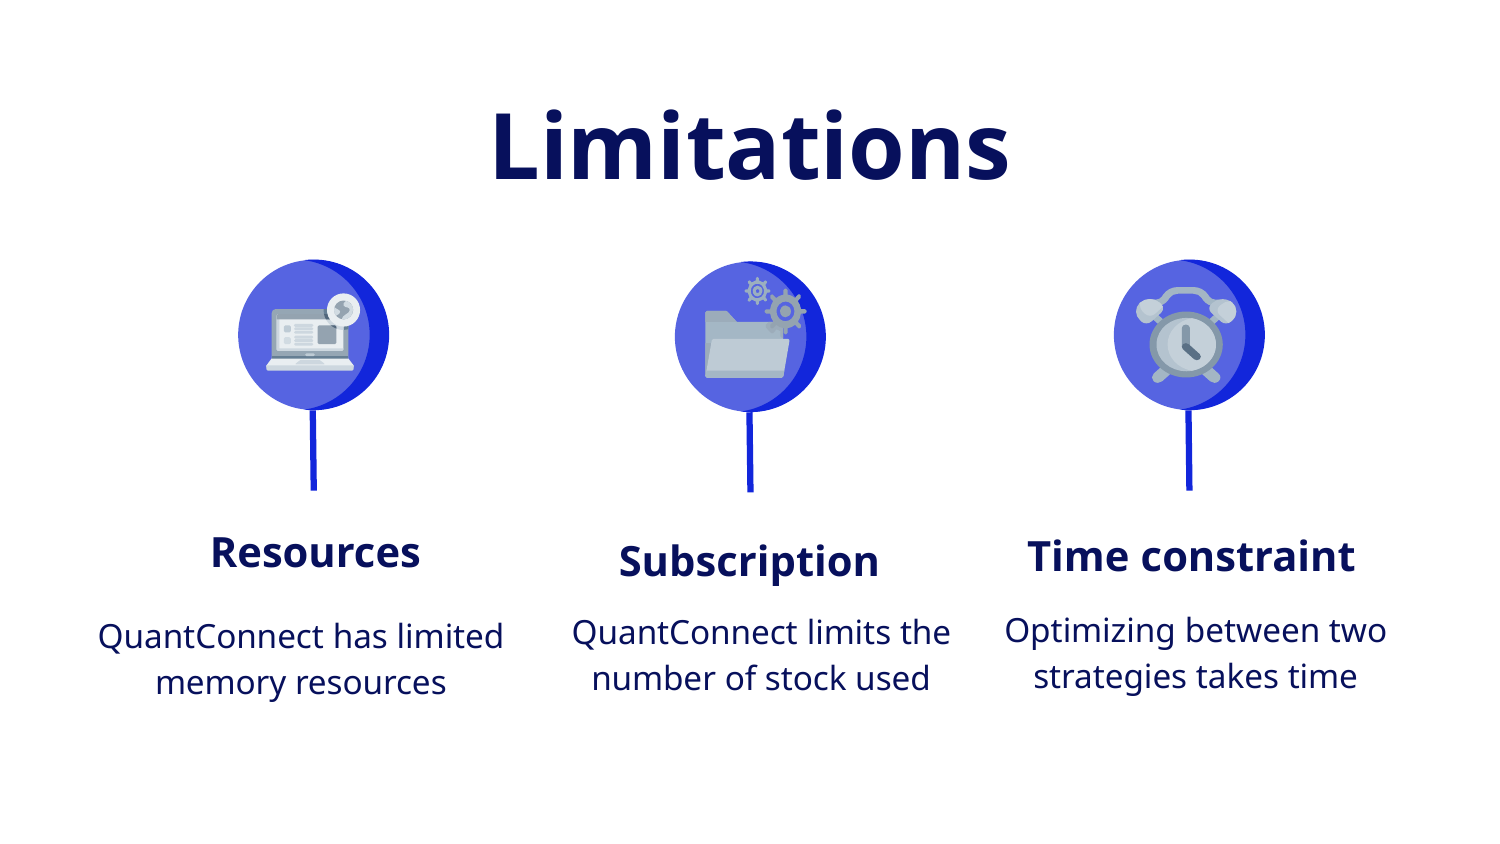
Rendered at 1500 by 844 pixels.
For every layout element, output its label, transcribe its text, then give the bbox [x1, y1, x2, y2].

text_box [705, 276, 807, 378]
title Limitations [75, 72, 1425, 167]
subtitle QuantConnect limits the number of stock used [542, 590, 981, 721]
subtitle QuantConnect has limited memory resources [75, 594, 528, 725]
title Resources [122, 510, 508, 584]
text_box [1134, 286, 1238, 384]
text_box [266, 293, 361, 371]
title Time constraint [998, 515, 1385, 588]
title Subscription [556, 519, 943, 593]
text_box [237, 259, 392, 491]
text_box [1113, 259, 1268, 491]
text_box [674, 261, 829, 493]
subtitle Optimizing between two strategies takes time [981, 588, 1411, 719]
